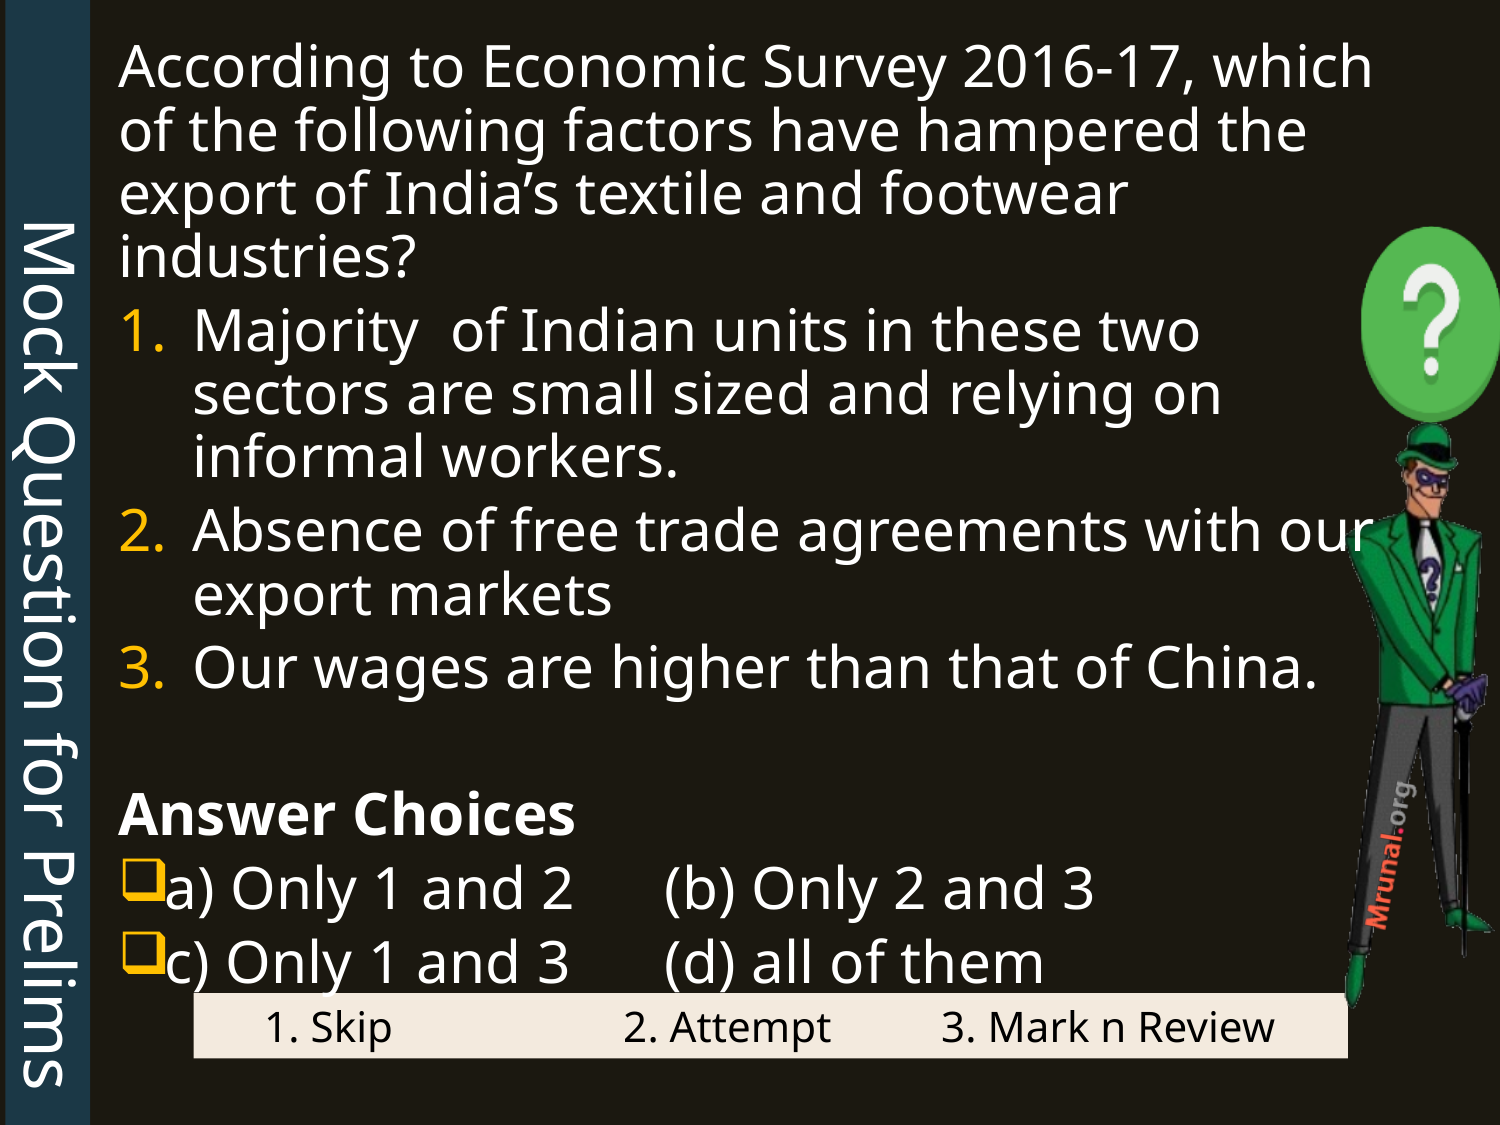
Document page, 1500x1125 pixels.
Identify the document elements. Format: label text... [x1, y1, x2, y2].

list Mock Question for Prelims [5, 0, 91, 1125]
picture [1397, 208, 1500, 1014]
list According to Economic Survey 2016-17, which of the following factors have hampered the export of India’s textile and footwear industries? Majority of Indian units in these two sectors are small sized and relying on informal workers. Absence of free trade agreements with our export markets Our wages are higher than that of China. Answer Choices a) Only 1 and 2 (b) Only 2 and 3 c) Only 1 and 3 (d) all of them [103, 29, 1397, 1014]
